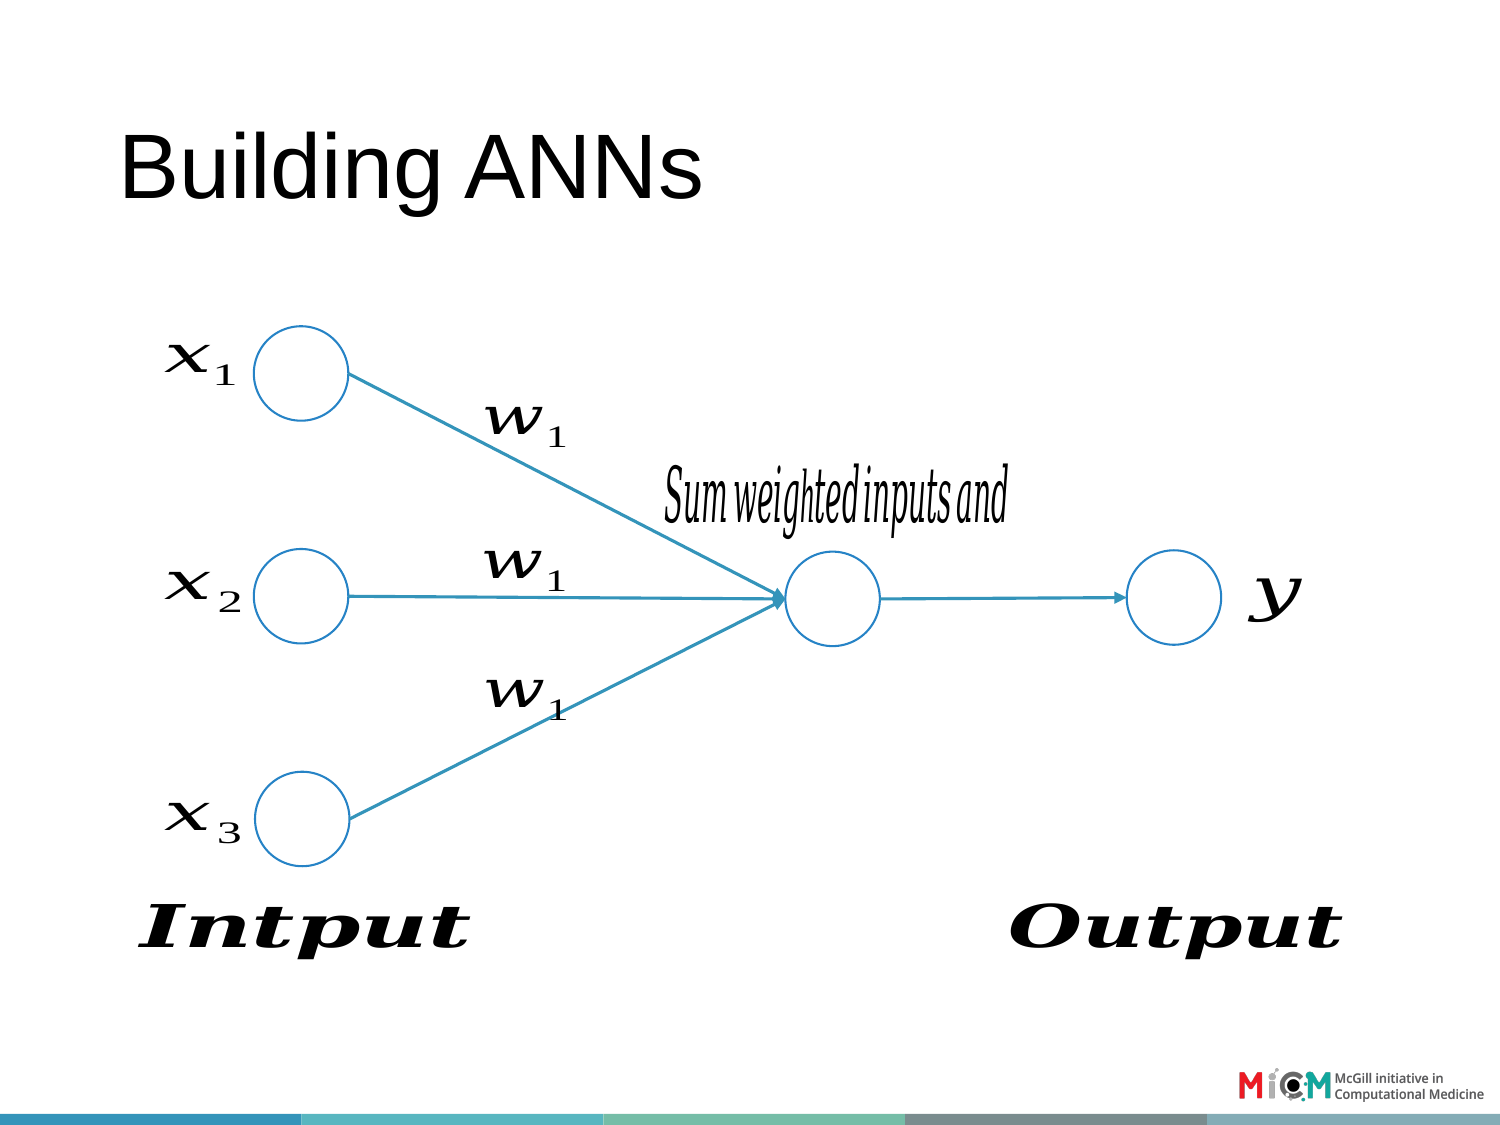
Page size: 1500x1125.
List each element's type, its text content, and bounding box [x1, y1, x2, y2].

text_box [786, 550, 881, 648]
text_box [252, 547, 349, 645]
text_box [253, 770, 351, 868]
text_box [252, 325, 350, 422]
picture [1211, 1051, 1500, 1122]
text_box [349, 598, 786, 820]
text_box [1125, 549, 1223, 646]
title Building ANNs [103, 59, 1397, 278]
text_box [348, 373, 786, 596]
